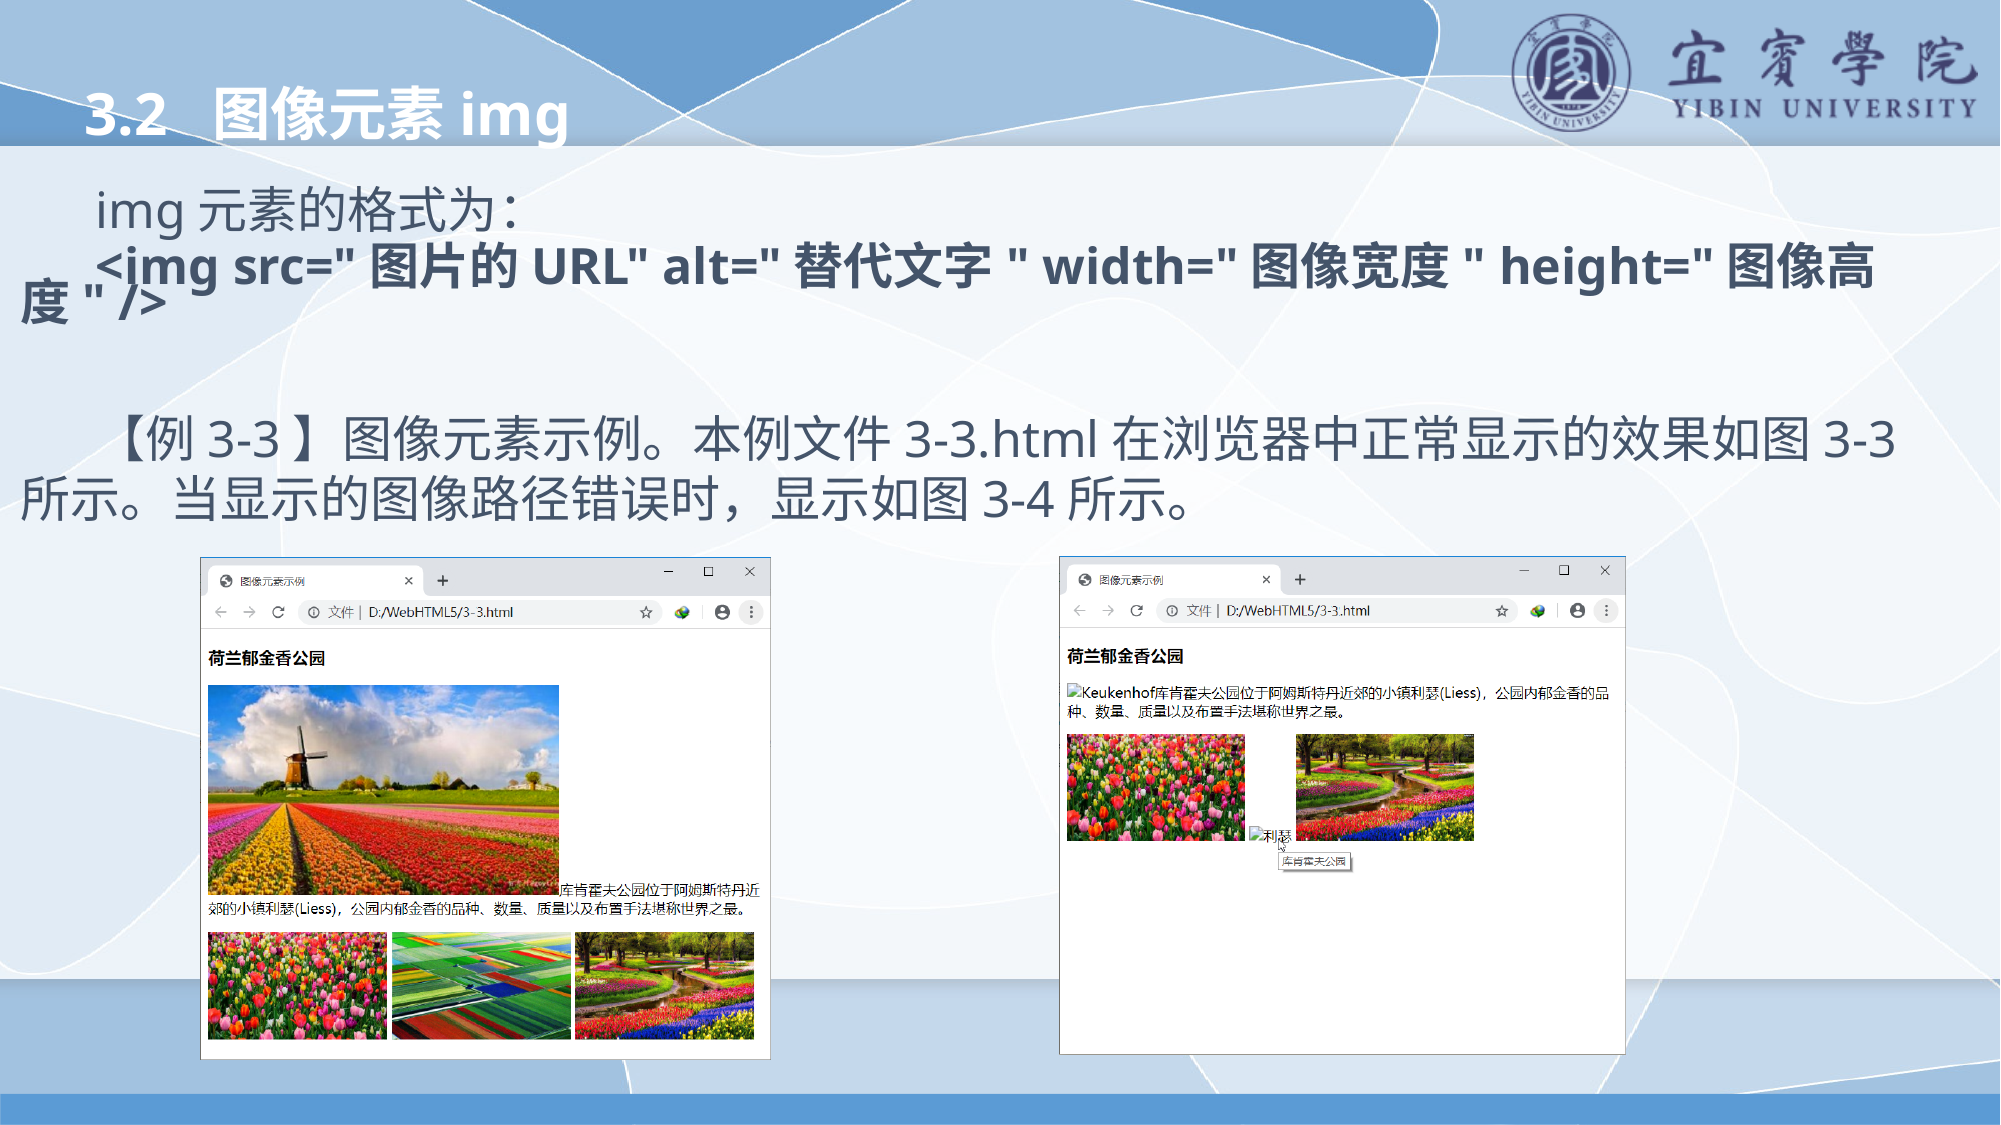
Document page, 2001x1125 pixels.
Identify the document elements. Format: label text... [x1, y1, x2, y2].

text_box 3.2 图像元素img [67, 67, 764, 156]
text_box [881, 202, 933, 263]
text_box [0, 1093, 2000, 1125]
text_box img元素的格式为： <img src="图片的URL" alt="替代文字" width="图像宽度" height="图像高度" /> 【例3-3】图像元素示例。本例文件3-3.html在浏览器中正常显示的效果如图3-3所示。当显示的图像路径错误时，显示如图3-4所示。 [5, 195, 1969, 535]
picture [1510, 12, 1978, 134]
picture [200, 557, 771, 1060]
picture [1059, 556, 1626, 1055]
